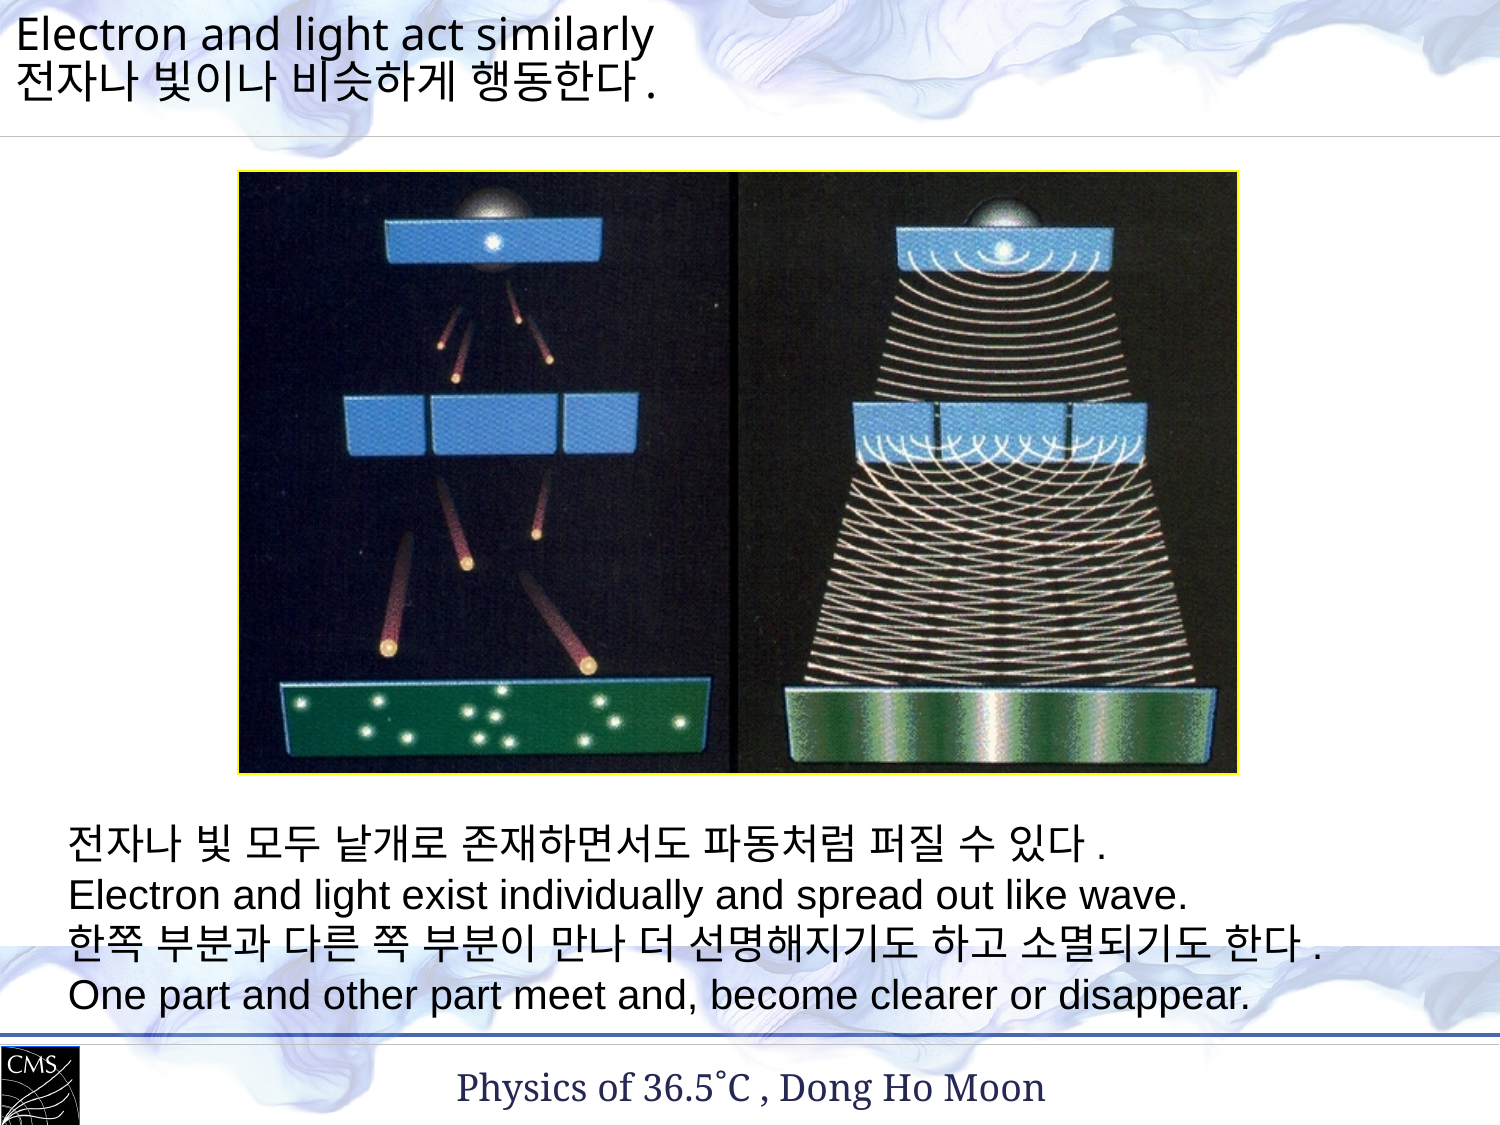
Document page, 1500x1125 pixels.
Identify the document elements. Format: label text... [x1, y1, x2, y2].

title Electron and light act similarly 전자나 빛이나 비슷하게 행동한다. [0, 3, 1294, 117]
text_box 전자나 빛 모두 낱개로 존재하면서도 파동처럼 퍼질 수 있다. Electron and light exist individually and spread out like wave. 한쪽 부분과 다른 쪽 부분이 만나 더 선명해지기도 하고 소멸되기도 한다. One part and other part meet and, become clearer or disappear. [53, 810, 1456, 1026]
picture [2, 1047, 79, 1125]
picture [238, 170, 1239, 775]
